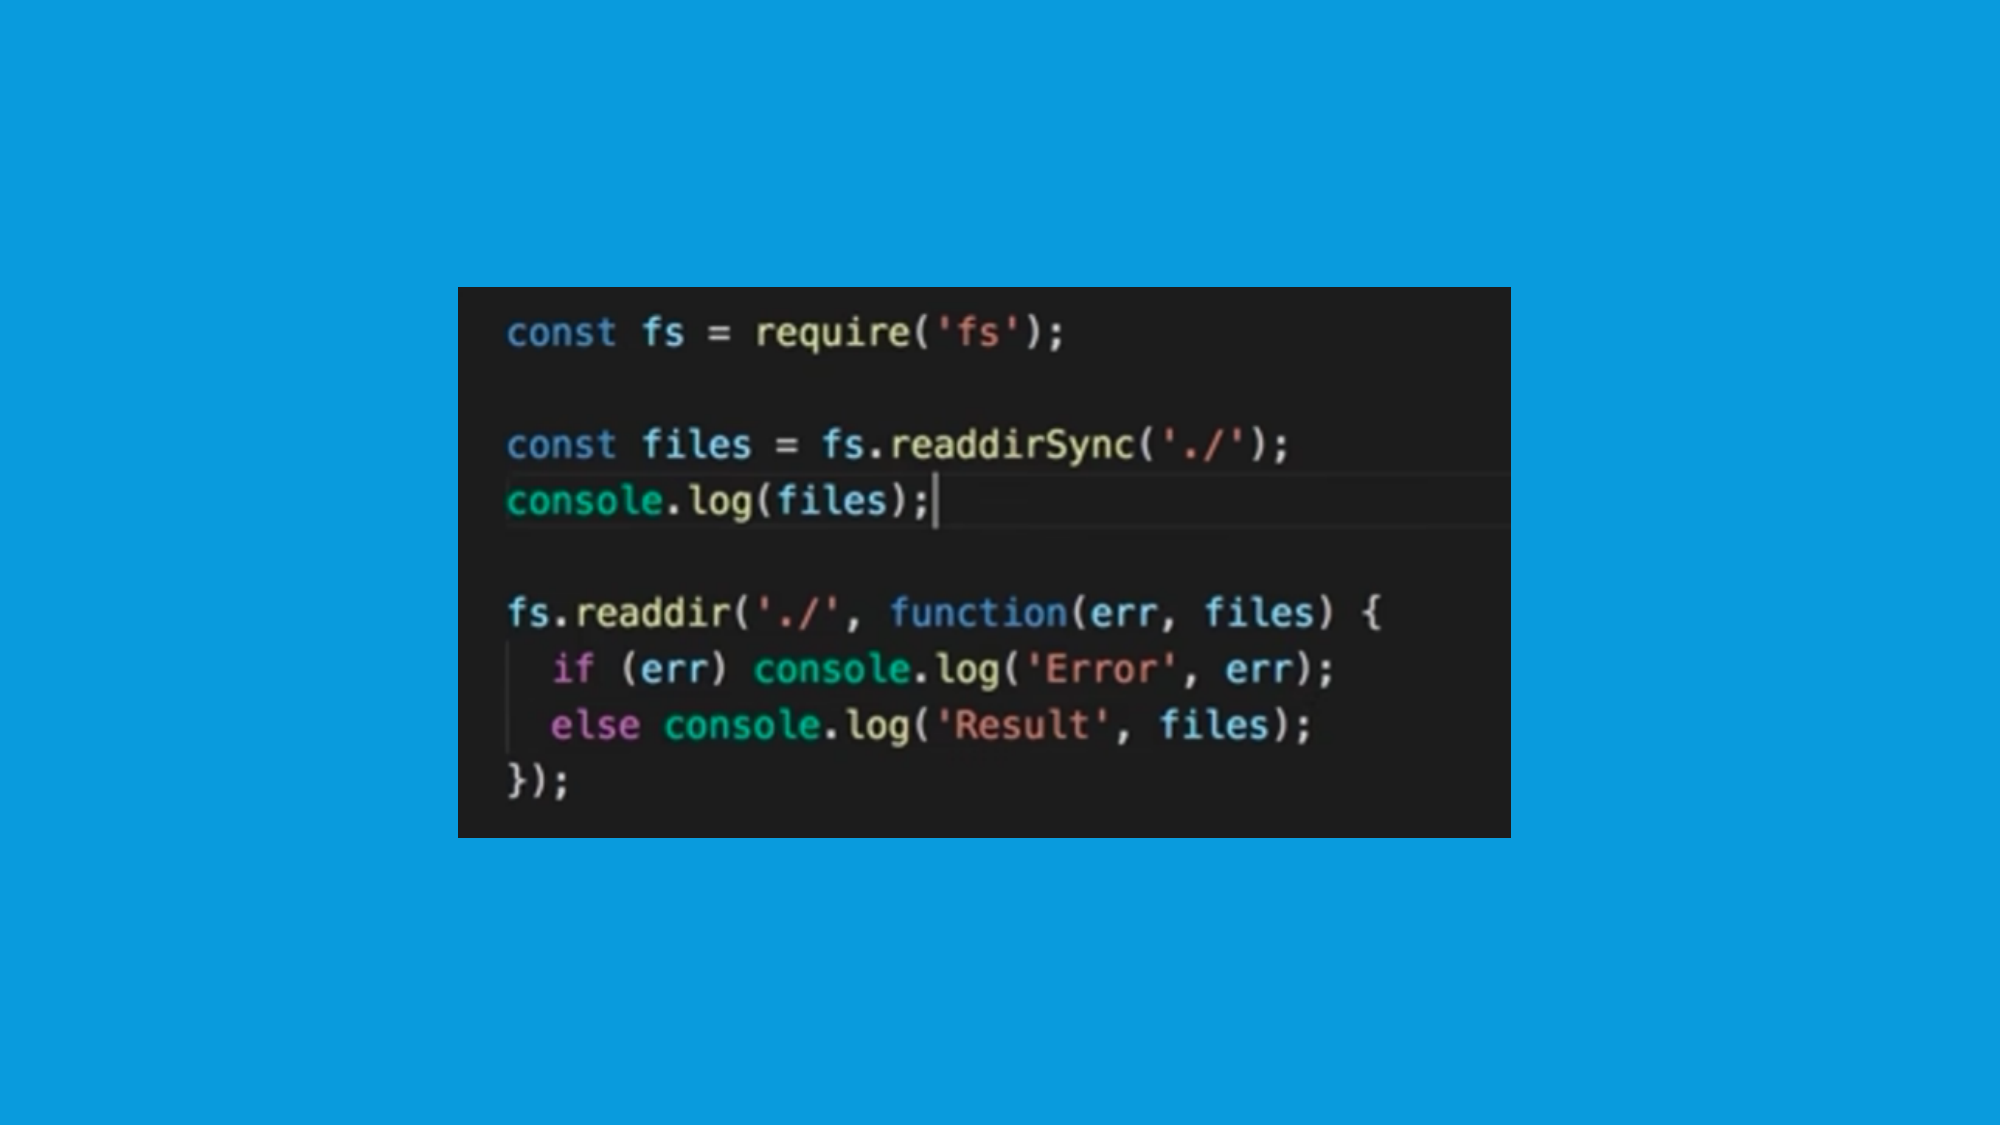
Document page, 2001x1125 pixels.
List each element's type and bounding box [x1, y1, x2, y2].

picture [459, 288, 1510, 837]
